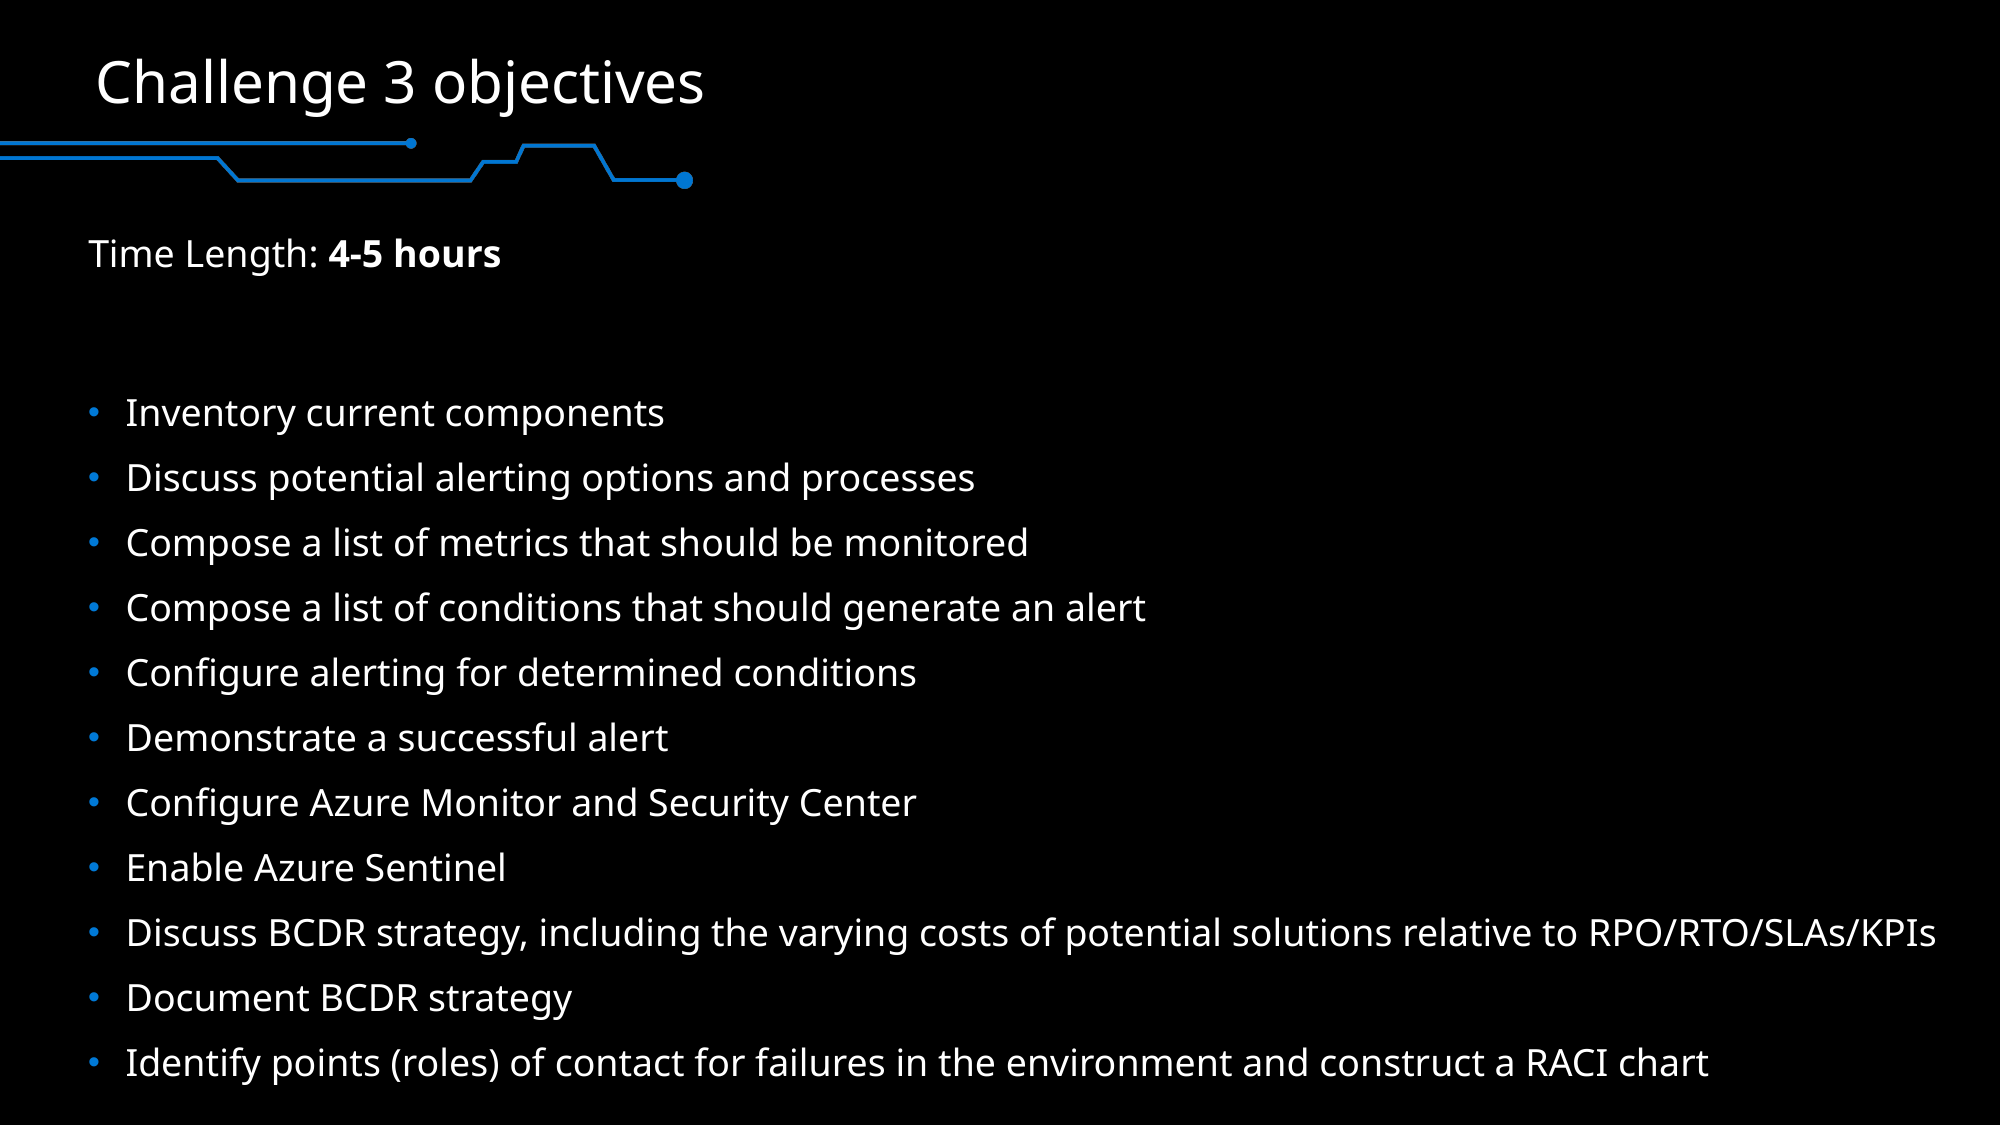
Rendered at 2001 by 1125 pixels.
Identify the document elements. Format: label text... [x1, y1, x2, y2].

text_box Inventory current components Discuss potential alerting options and processes Compose a list of metrics that should be monitored Compose a list of conditions that should generate an alert Configure alerting for determined conditions Demonstrate a successful alert Configure Azure Monitor and Security Center Enable Azure Sentinel Discuss BCDR strategy, including the varying costs of potential solutions relative to RPO/RTO/SLAs/KPIs Document BCDR strategy Identify points (roles) of contact for failures in the environment and construct a RACI chart [88, 388, 1956, 1085]
title Challenge 3 objectives [95, 34, 1317, 116]
list Time Length: 4-5 hours [88, 229, 1956, 276]
picture [0, 105, 693, 189]
